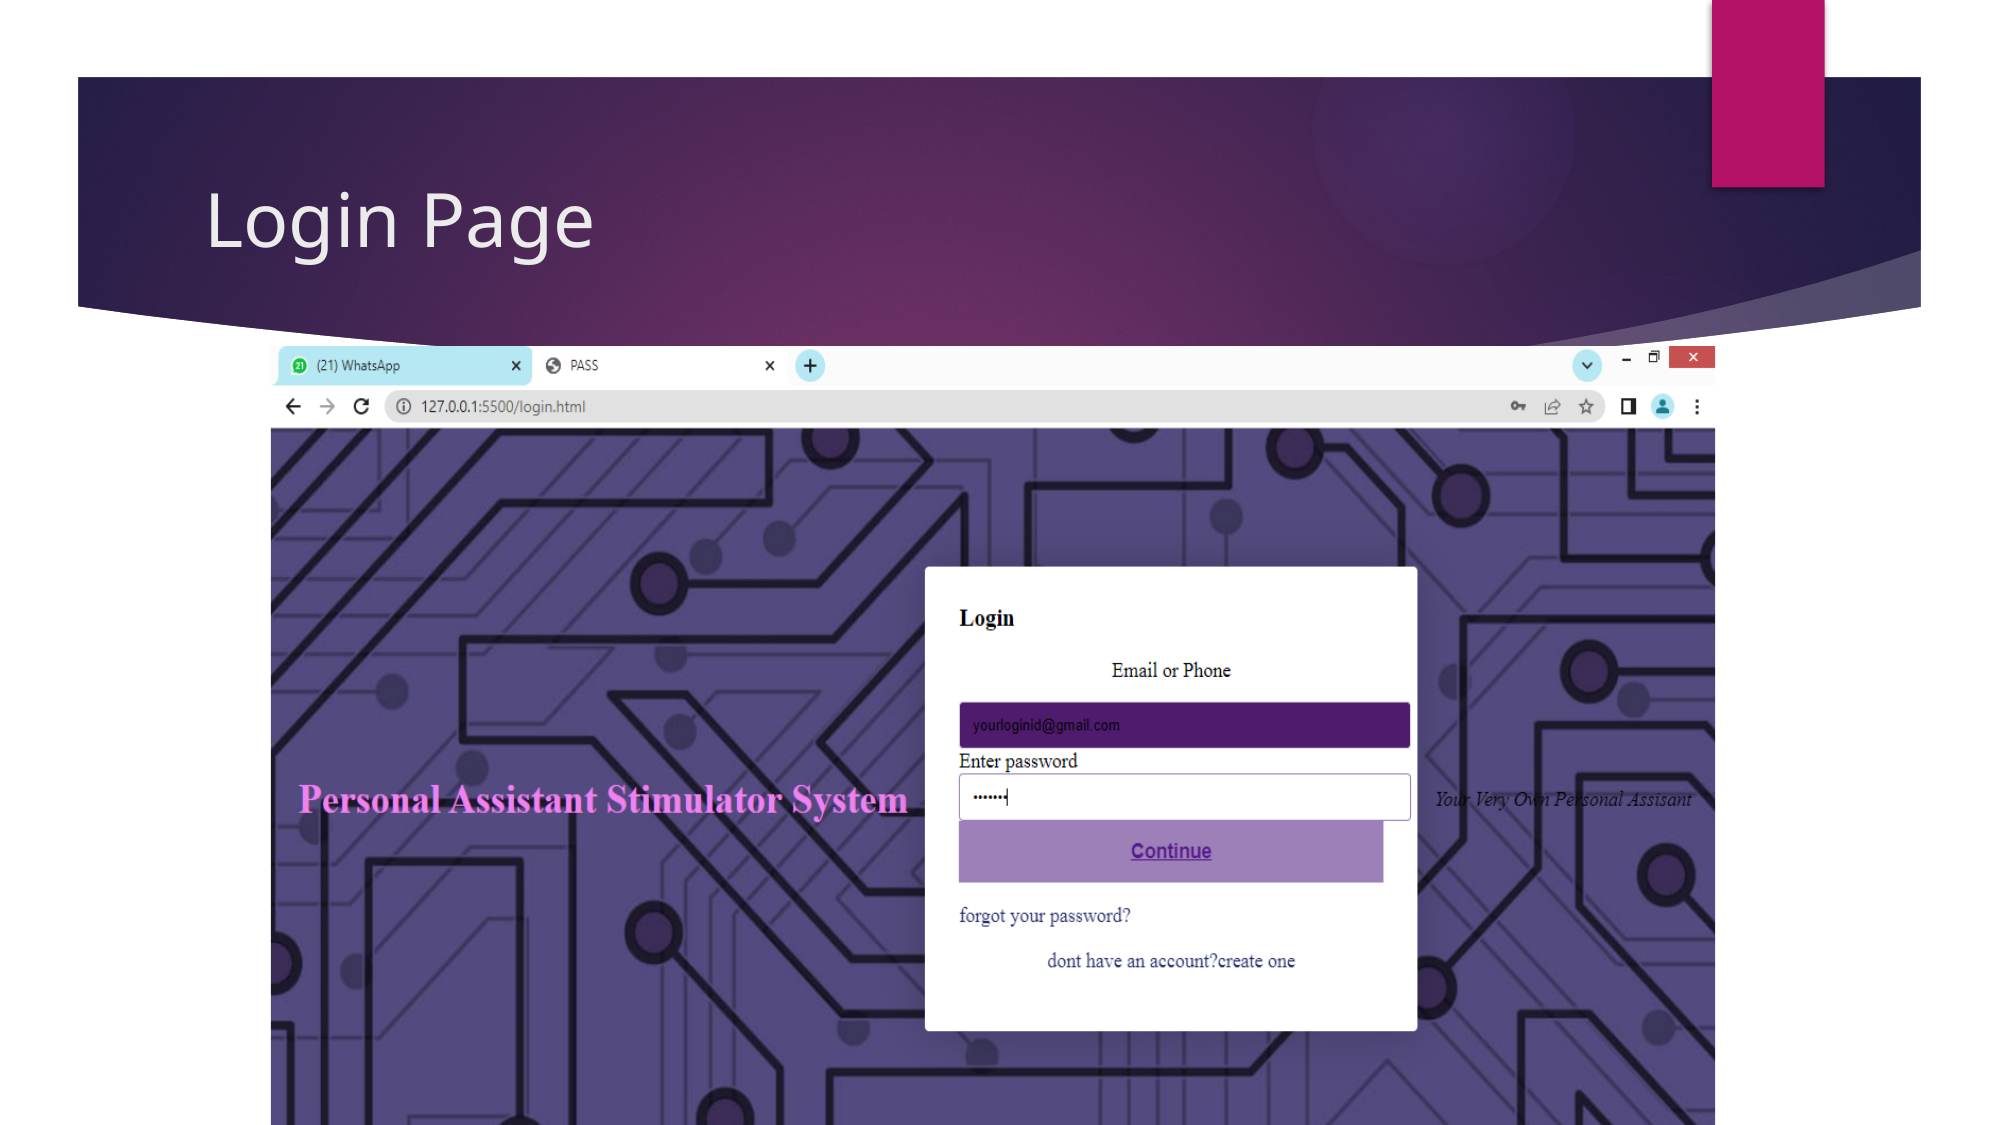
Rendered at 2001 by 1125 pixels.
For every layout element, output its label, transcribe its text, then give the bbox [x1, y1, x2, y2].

title Login Page [189, 159, 1627, 276]
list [270, 345, 1716, 1125]
